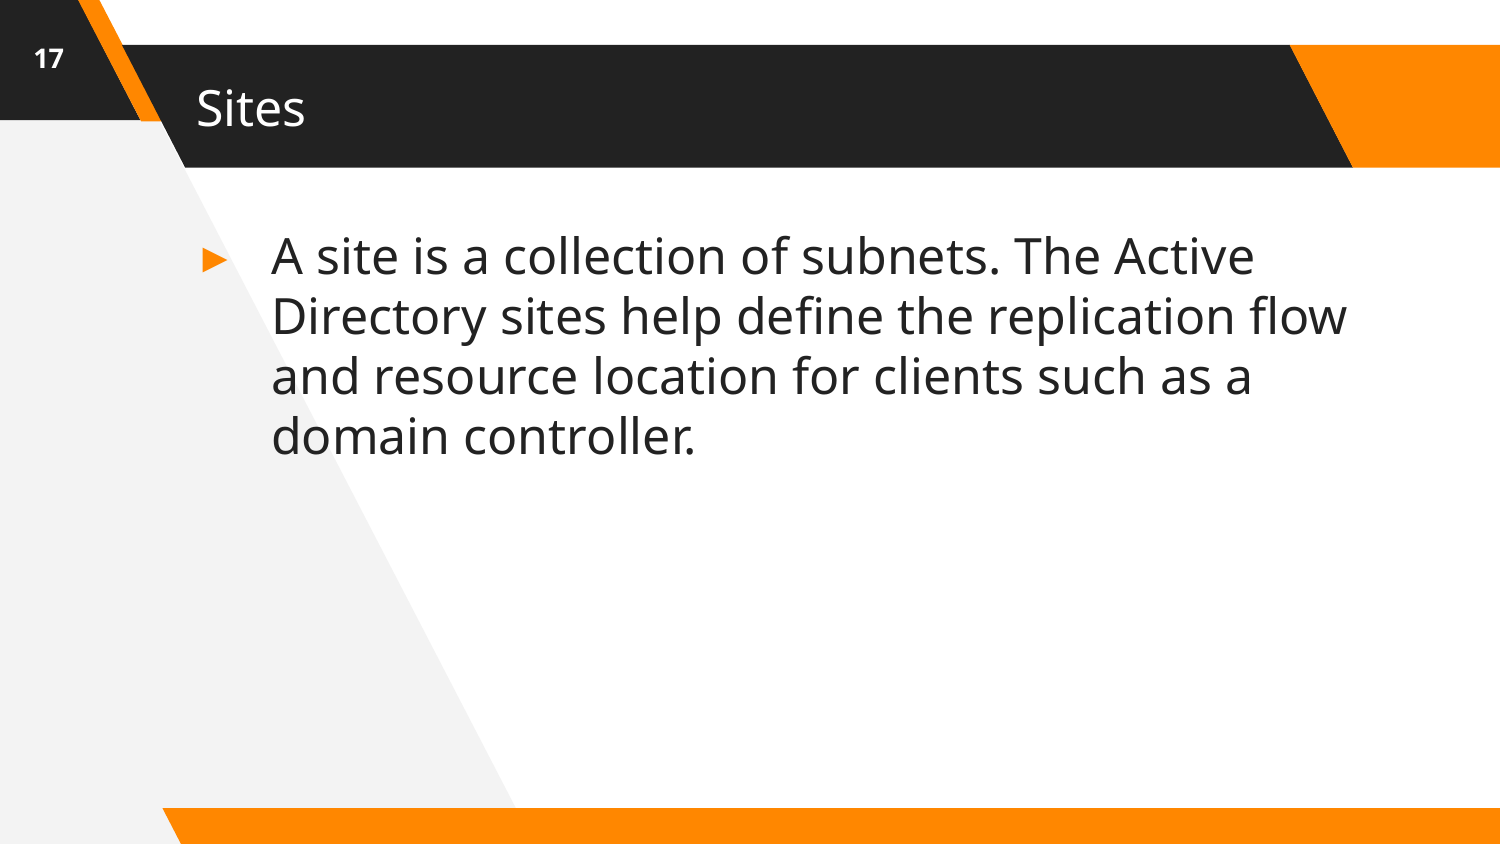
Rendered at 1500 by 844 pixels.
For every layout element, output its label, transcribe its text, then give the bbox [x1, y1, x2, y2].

slide_number 17 [0, 0, 98, 121]
title Sites [181, 45, 1285, 169]
list A site is a collection of subnets. The Active Directory sites help define the replication flow and resource location for clients such as a domain controller. [181, 209, 1425, 808]
